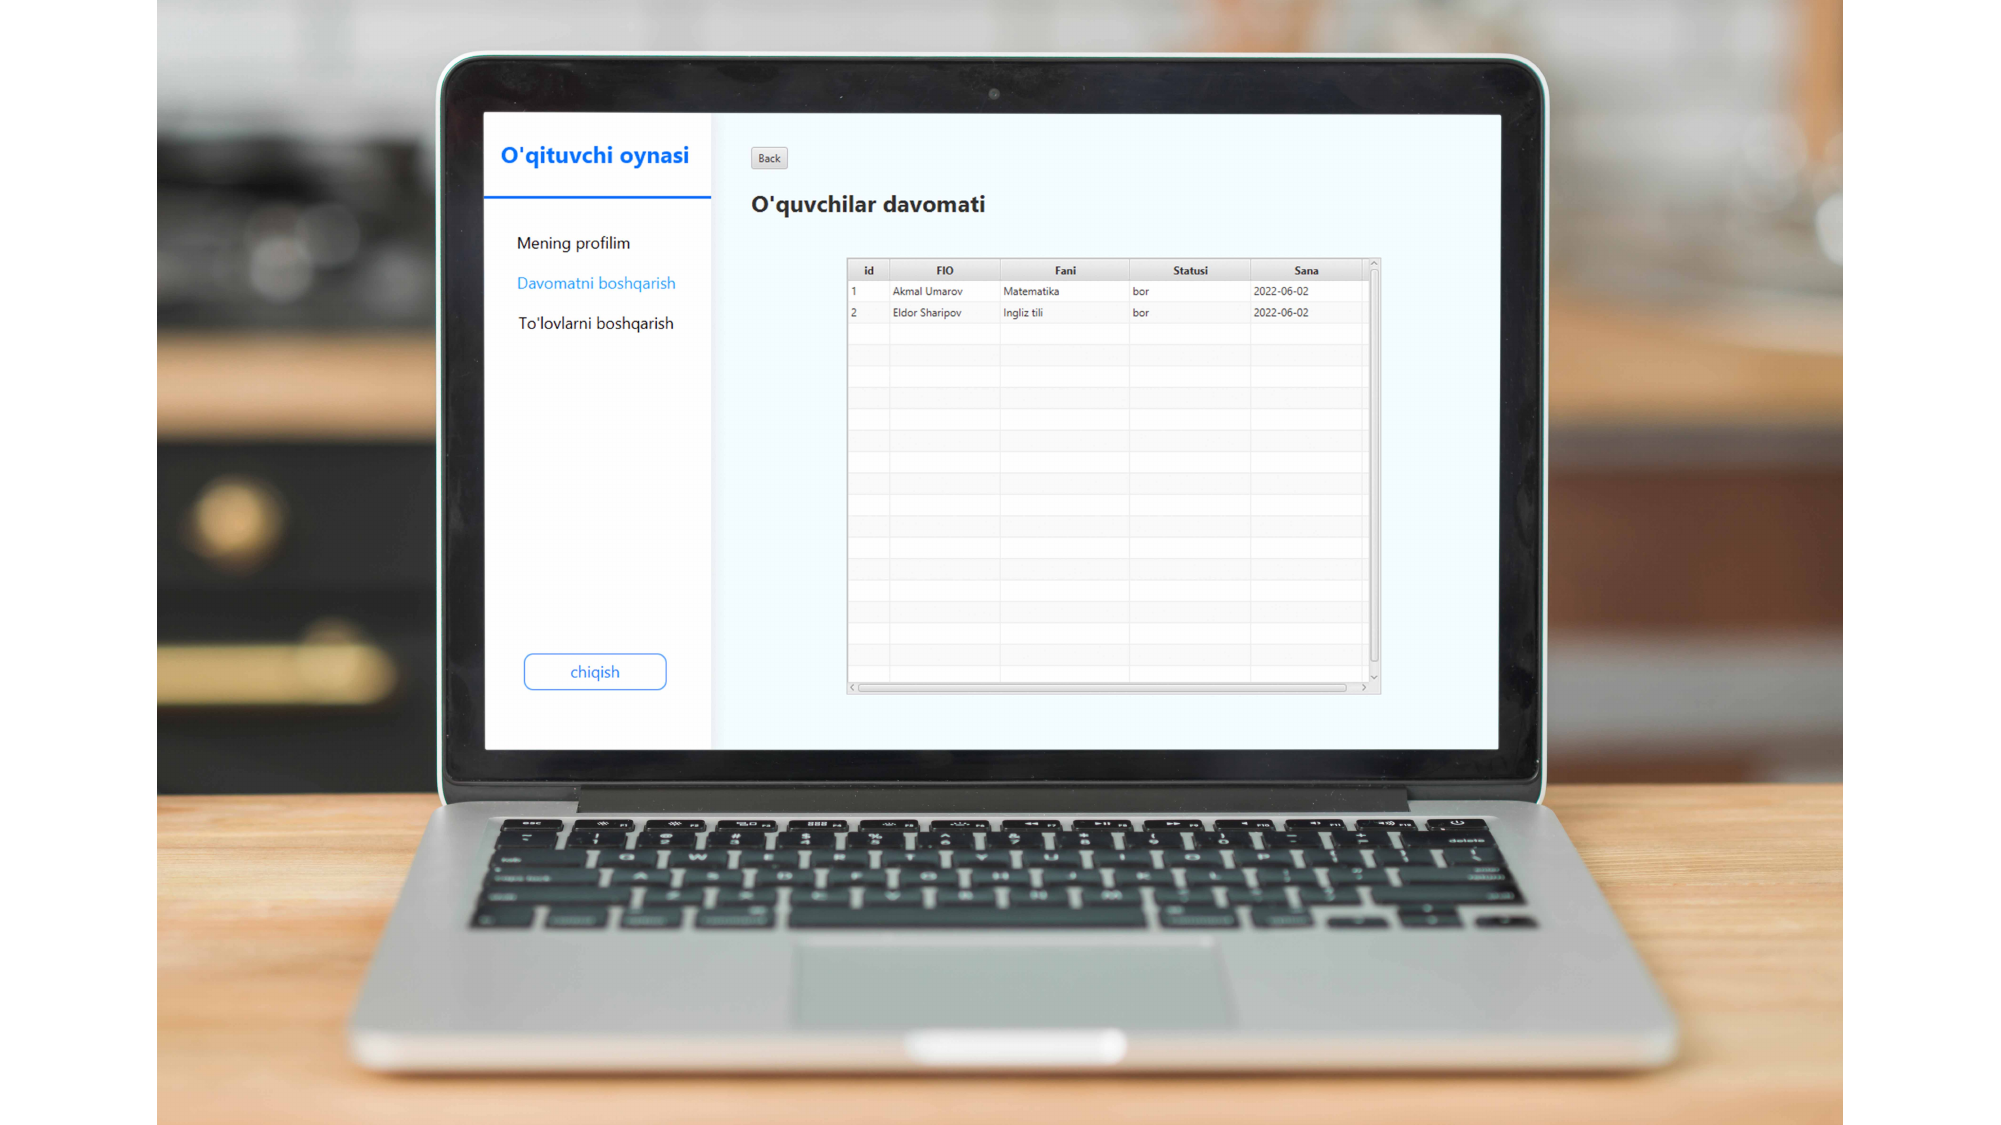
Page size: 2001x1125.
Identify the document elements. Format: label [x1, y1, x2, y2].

picture [157, 0, 1843, 1125]
